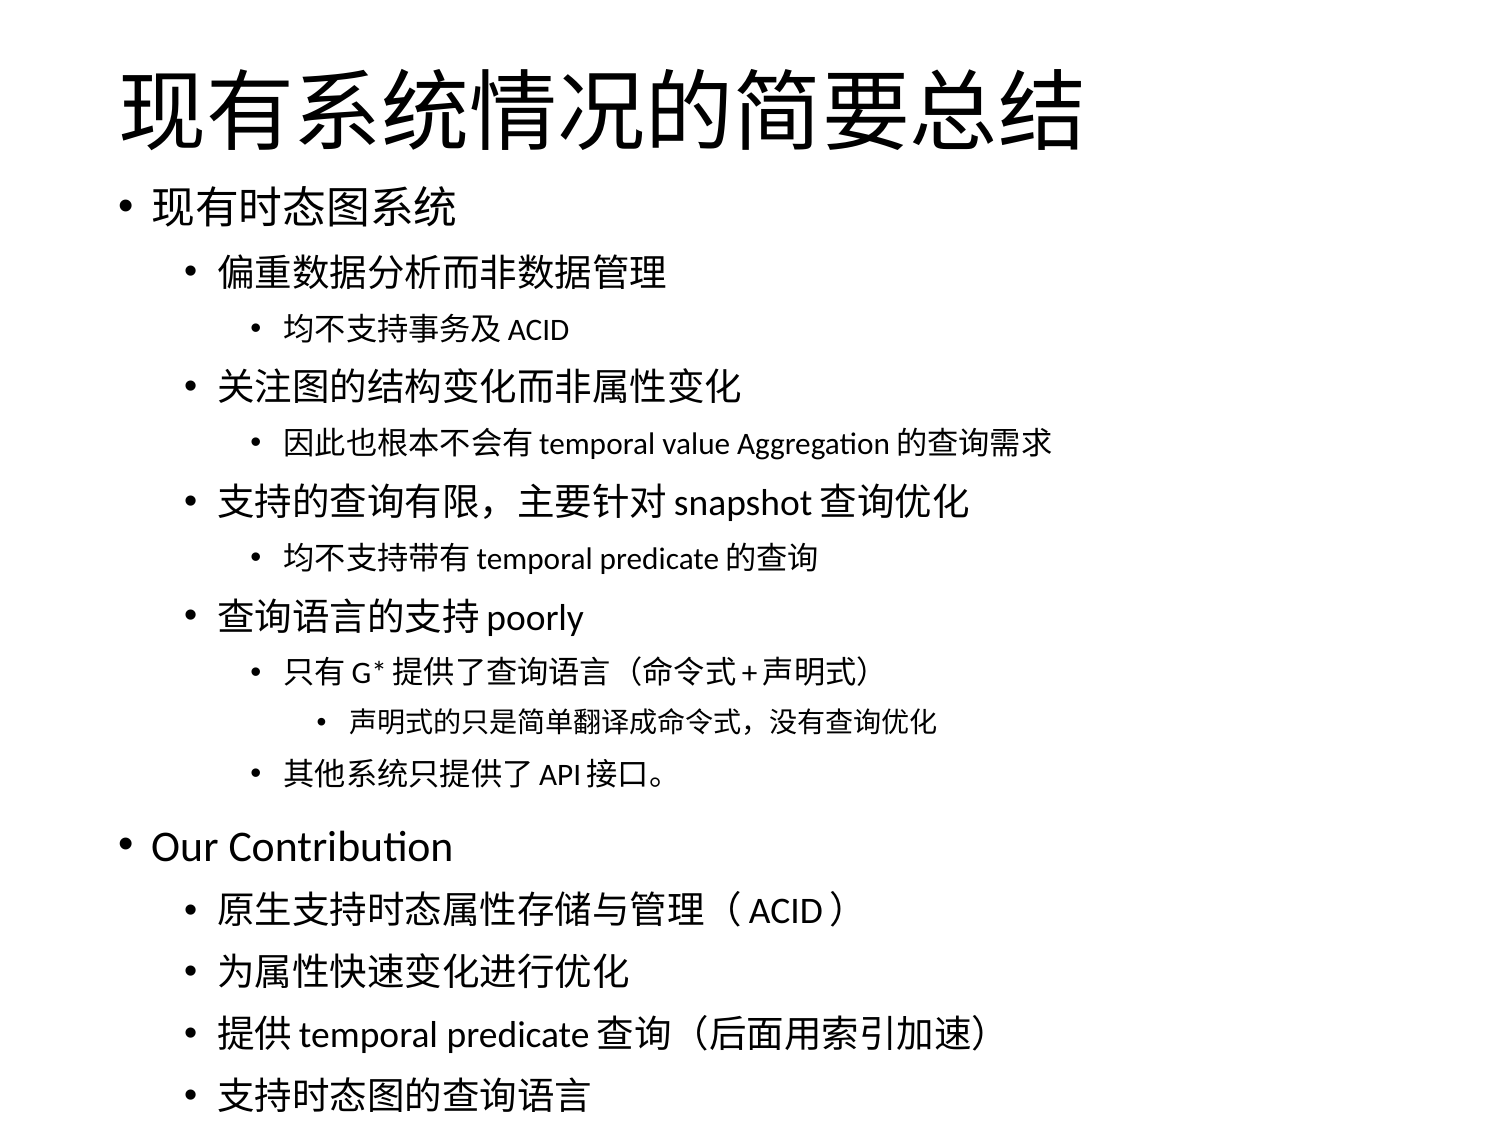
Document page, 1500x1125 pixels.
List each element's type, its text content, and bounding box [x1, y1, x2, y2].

title 现有系统情况的简要总结 [103, 59, 1397, 161]
list 现有时态图系统 偏重数据分析而非数据管理 均不支持事务及ACID 关注图的结构变化而非属性变化 因此也根本不会有temporal value Aggregation的查询需求 支持的查询有限，主要针对snapshot查询优化 均不支持带有temporal predicate的查询 查询语言的支持poorly 只有G*提供了查询语言（命令式+声明式） 声明式的只是简单翻译成命令式，没有查询优化 其他系统只提供了API接口。 Our Contribution 原生支持时态属性存储与管理（ACID） 为属性快速变化进行优化 提供temporal predicate查询（后面用索引加速） 支持时态图的查询语言 [103, 161, 1397, 1125]
